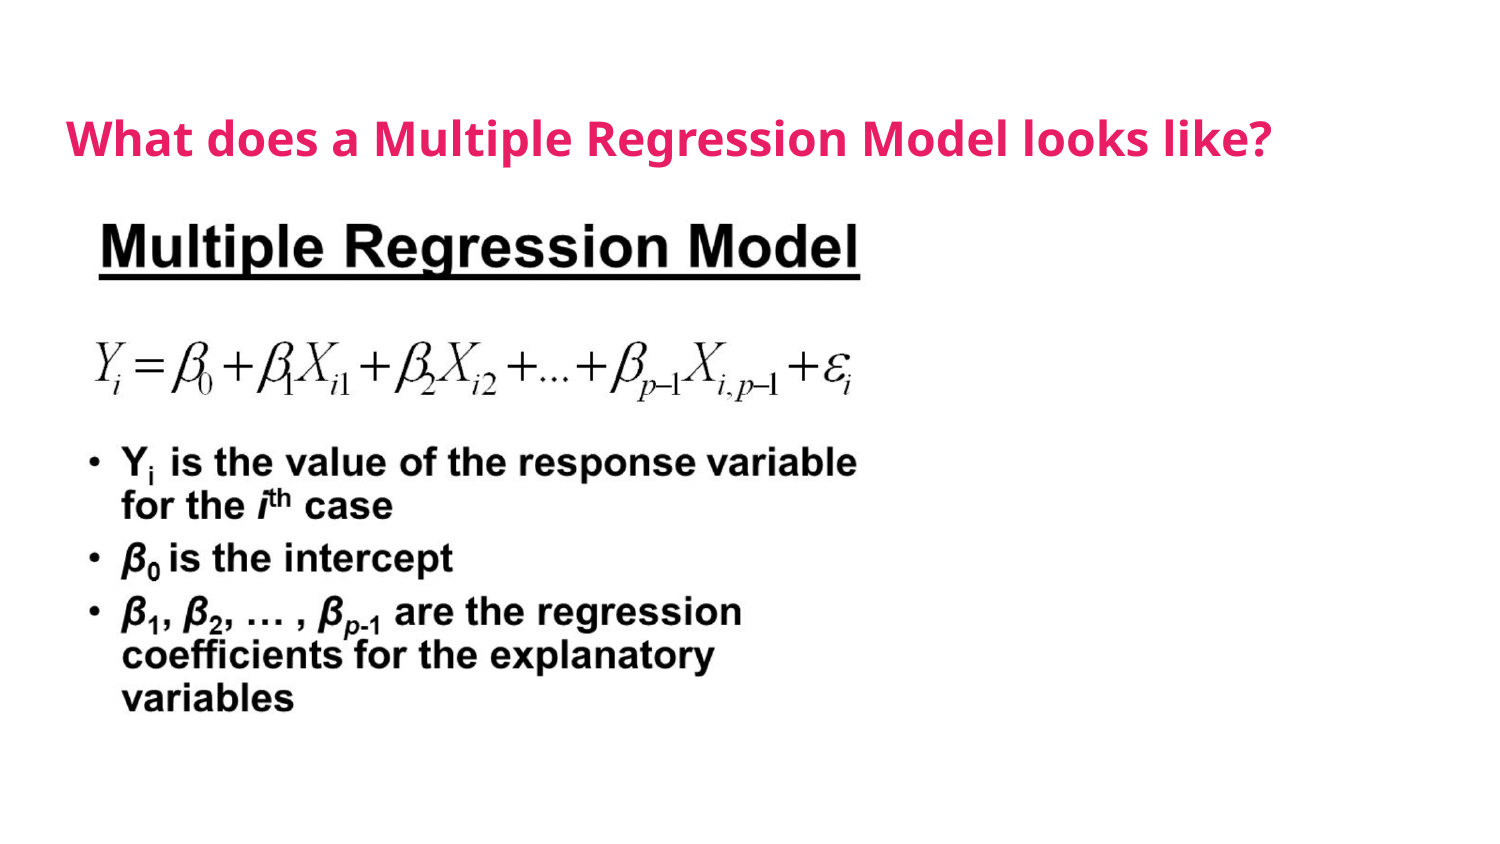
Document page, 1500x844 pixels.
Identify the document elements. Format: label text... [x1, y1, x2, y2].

title What does a Multiple Regression Model looks like? [51, 61, 1449, 182]
picture [59, 199, 889, 738]
